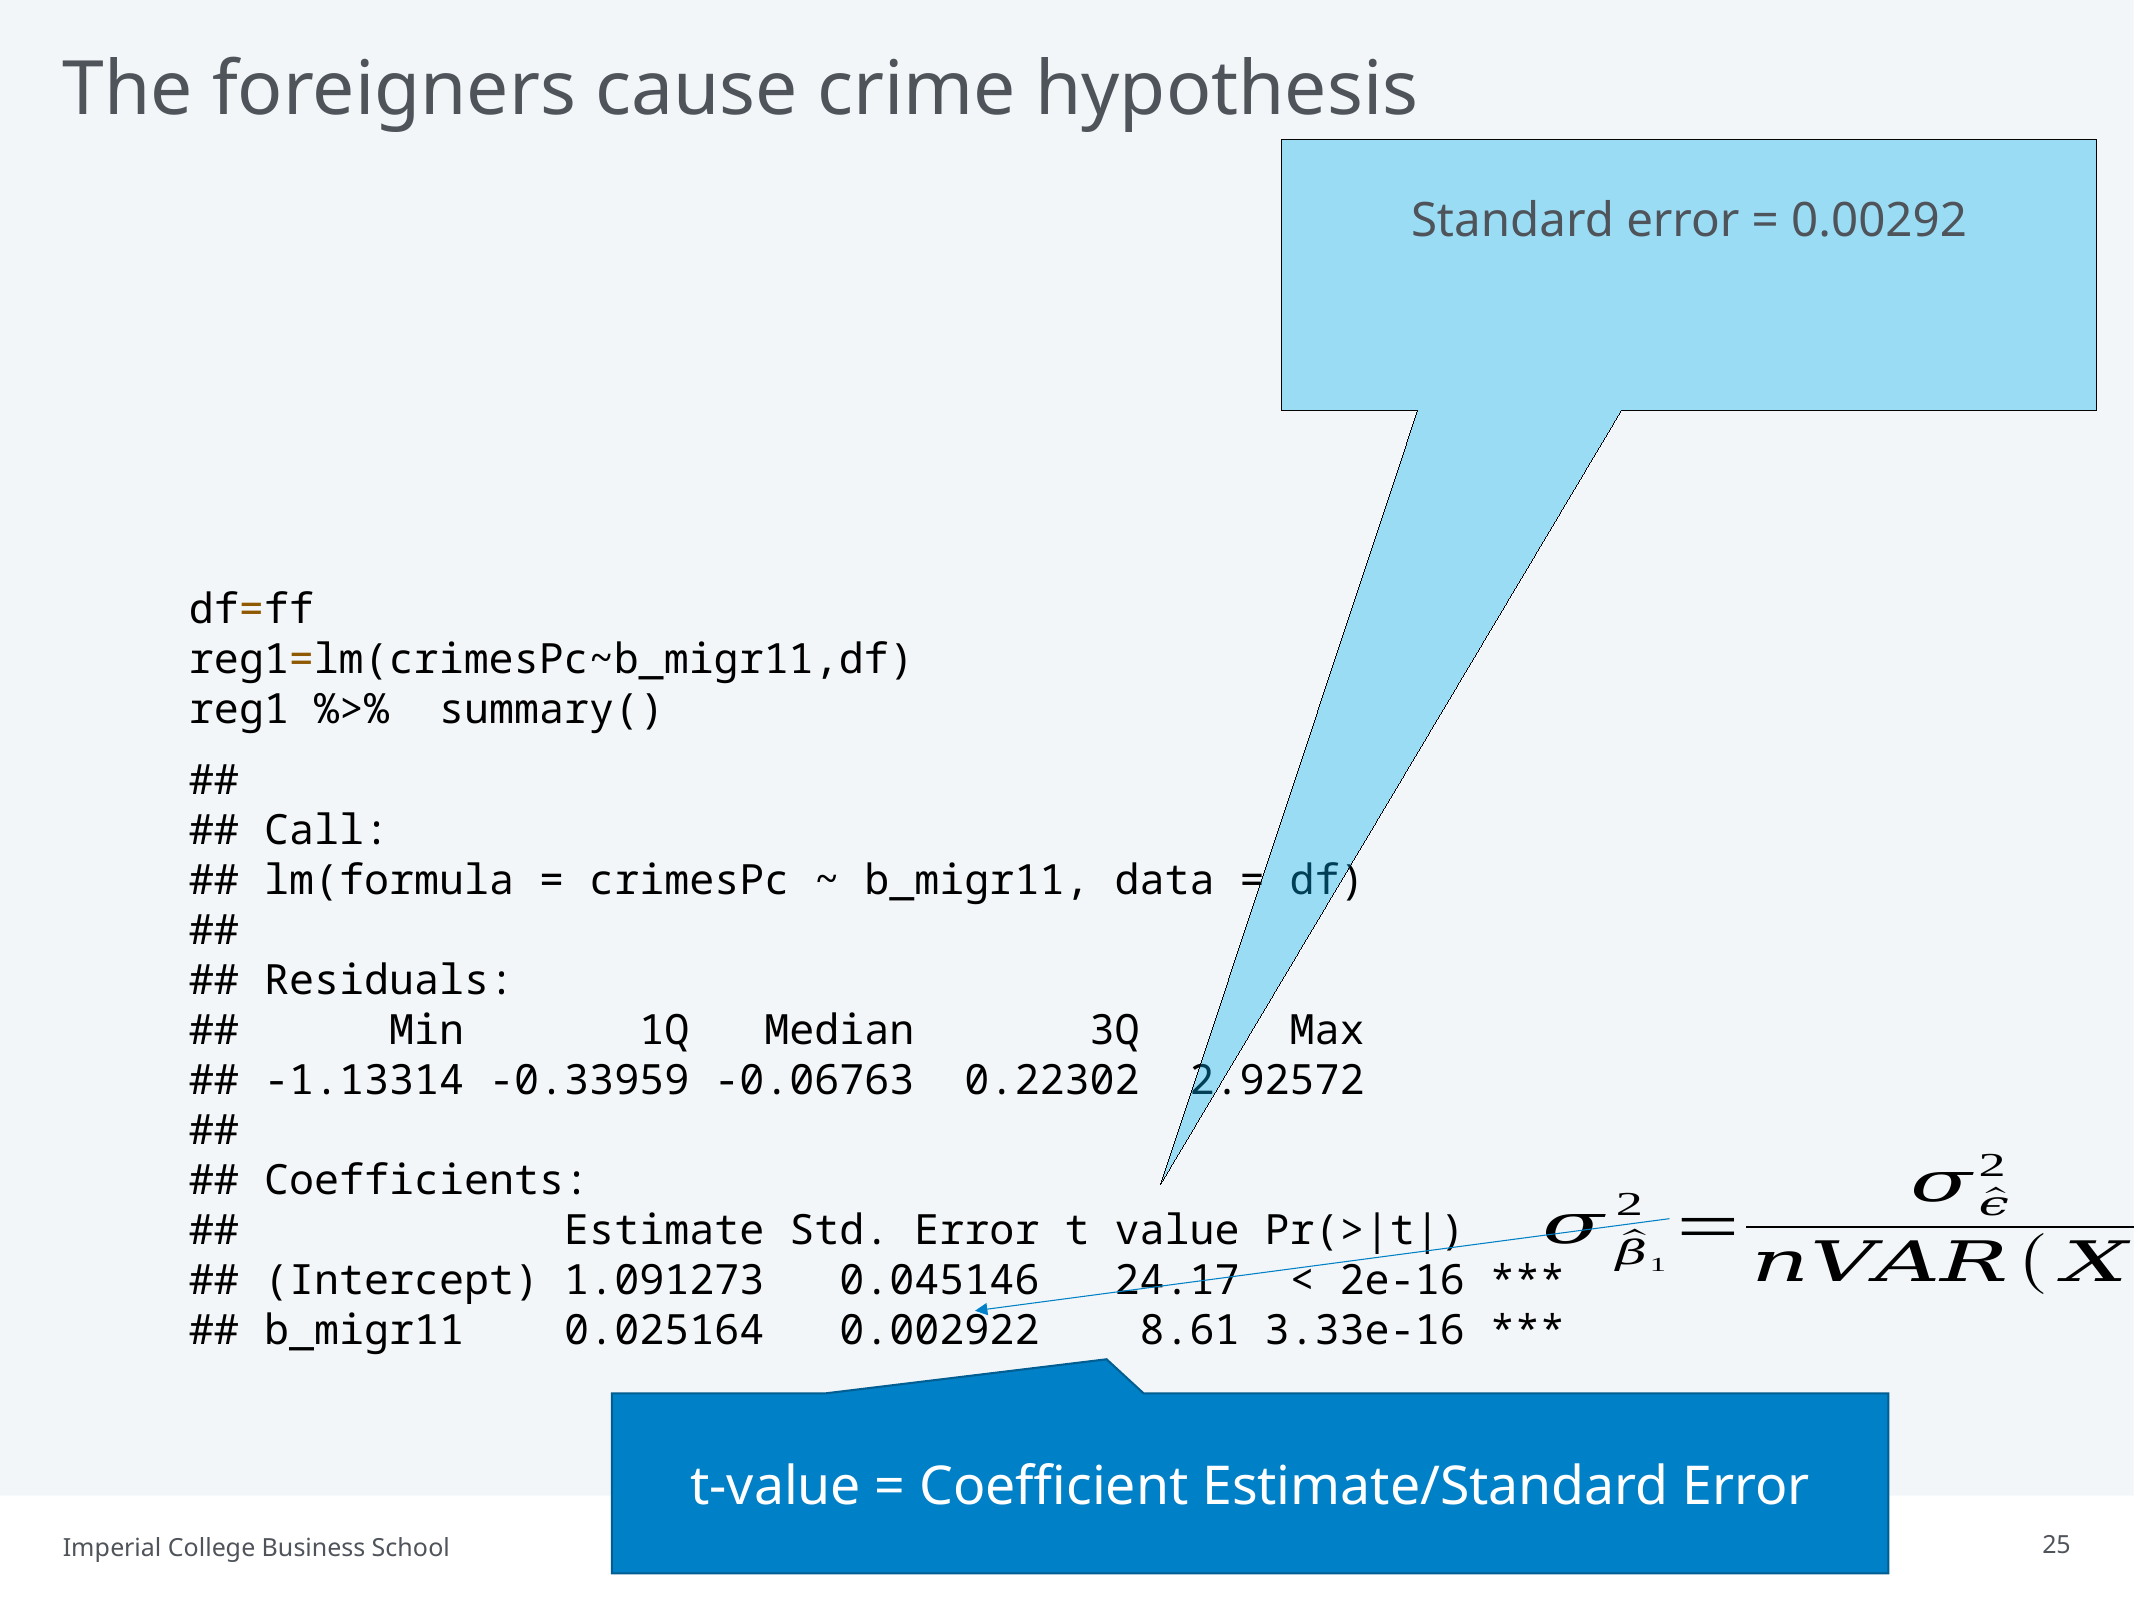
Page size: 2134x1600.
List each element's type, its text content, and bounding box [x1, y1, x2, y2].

title The foreigners cause crime hypothesis [62, 50, 2071, 195]
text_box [974, 1218, 1670, 1311]
text_box df=ff reg1=lm(crimesPc~b_migr11,df) reg1 %>% summary() ## ## Call: ## lm(formula = crimesPc ~ b_migr11, data = df) ## ## Residuals: ## Min 1Q Median 3Q Max ## -1.13314 -0.33959 -0.06763 0.22302 2.92572 ## ## Coefficients: ## Estimate Std. Error t value Pr(>|t|) ## (Intercept) 1.091273 0.045146 24.17 < 2e-16 *** ## b_migr11 0.025164 0.002922 8.61 3.33e-16 *** [174, 444, 1960, 1361]
text_box t-value = Coefficient Estimate/Standard Error [610, 1358, 1890, 1575]
